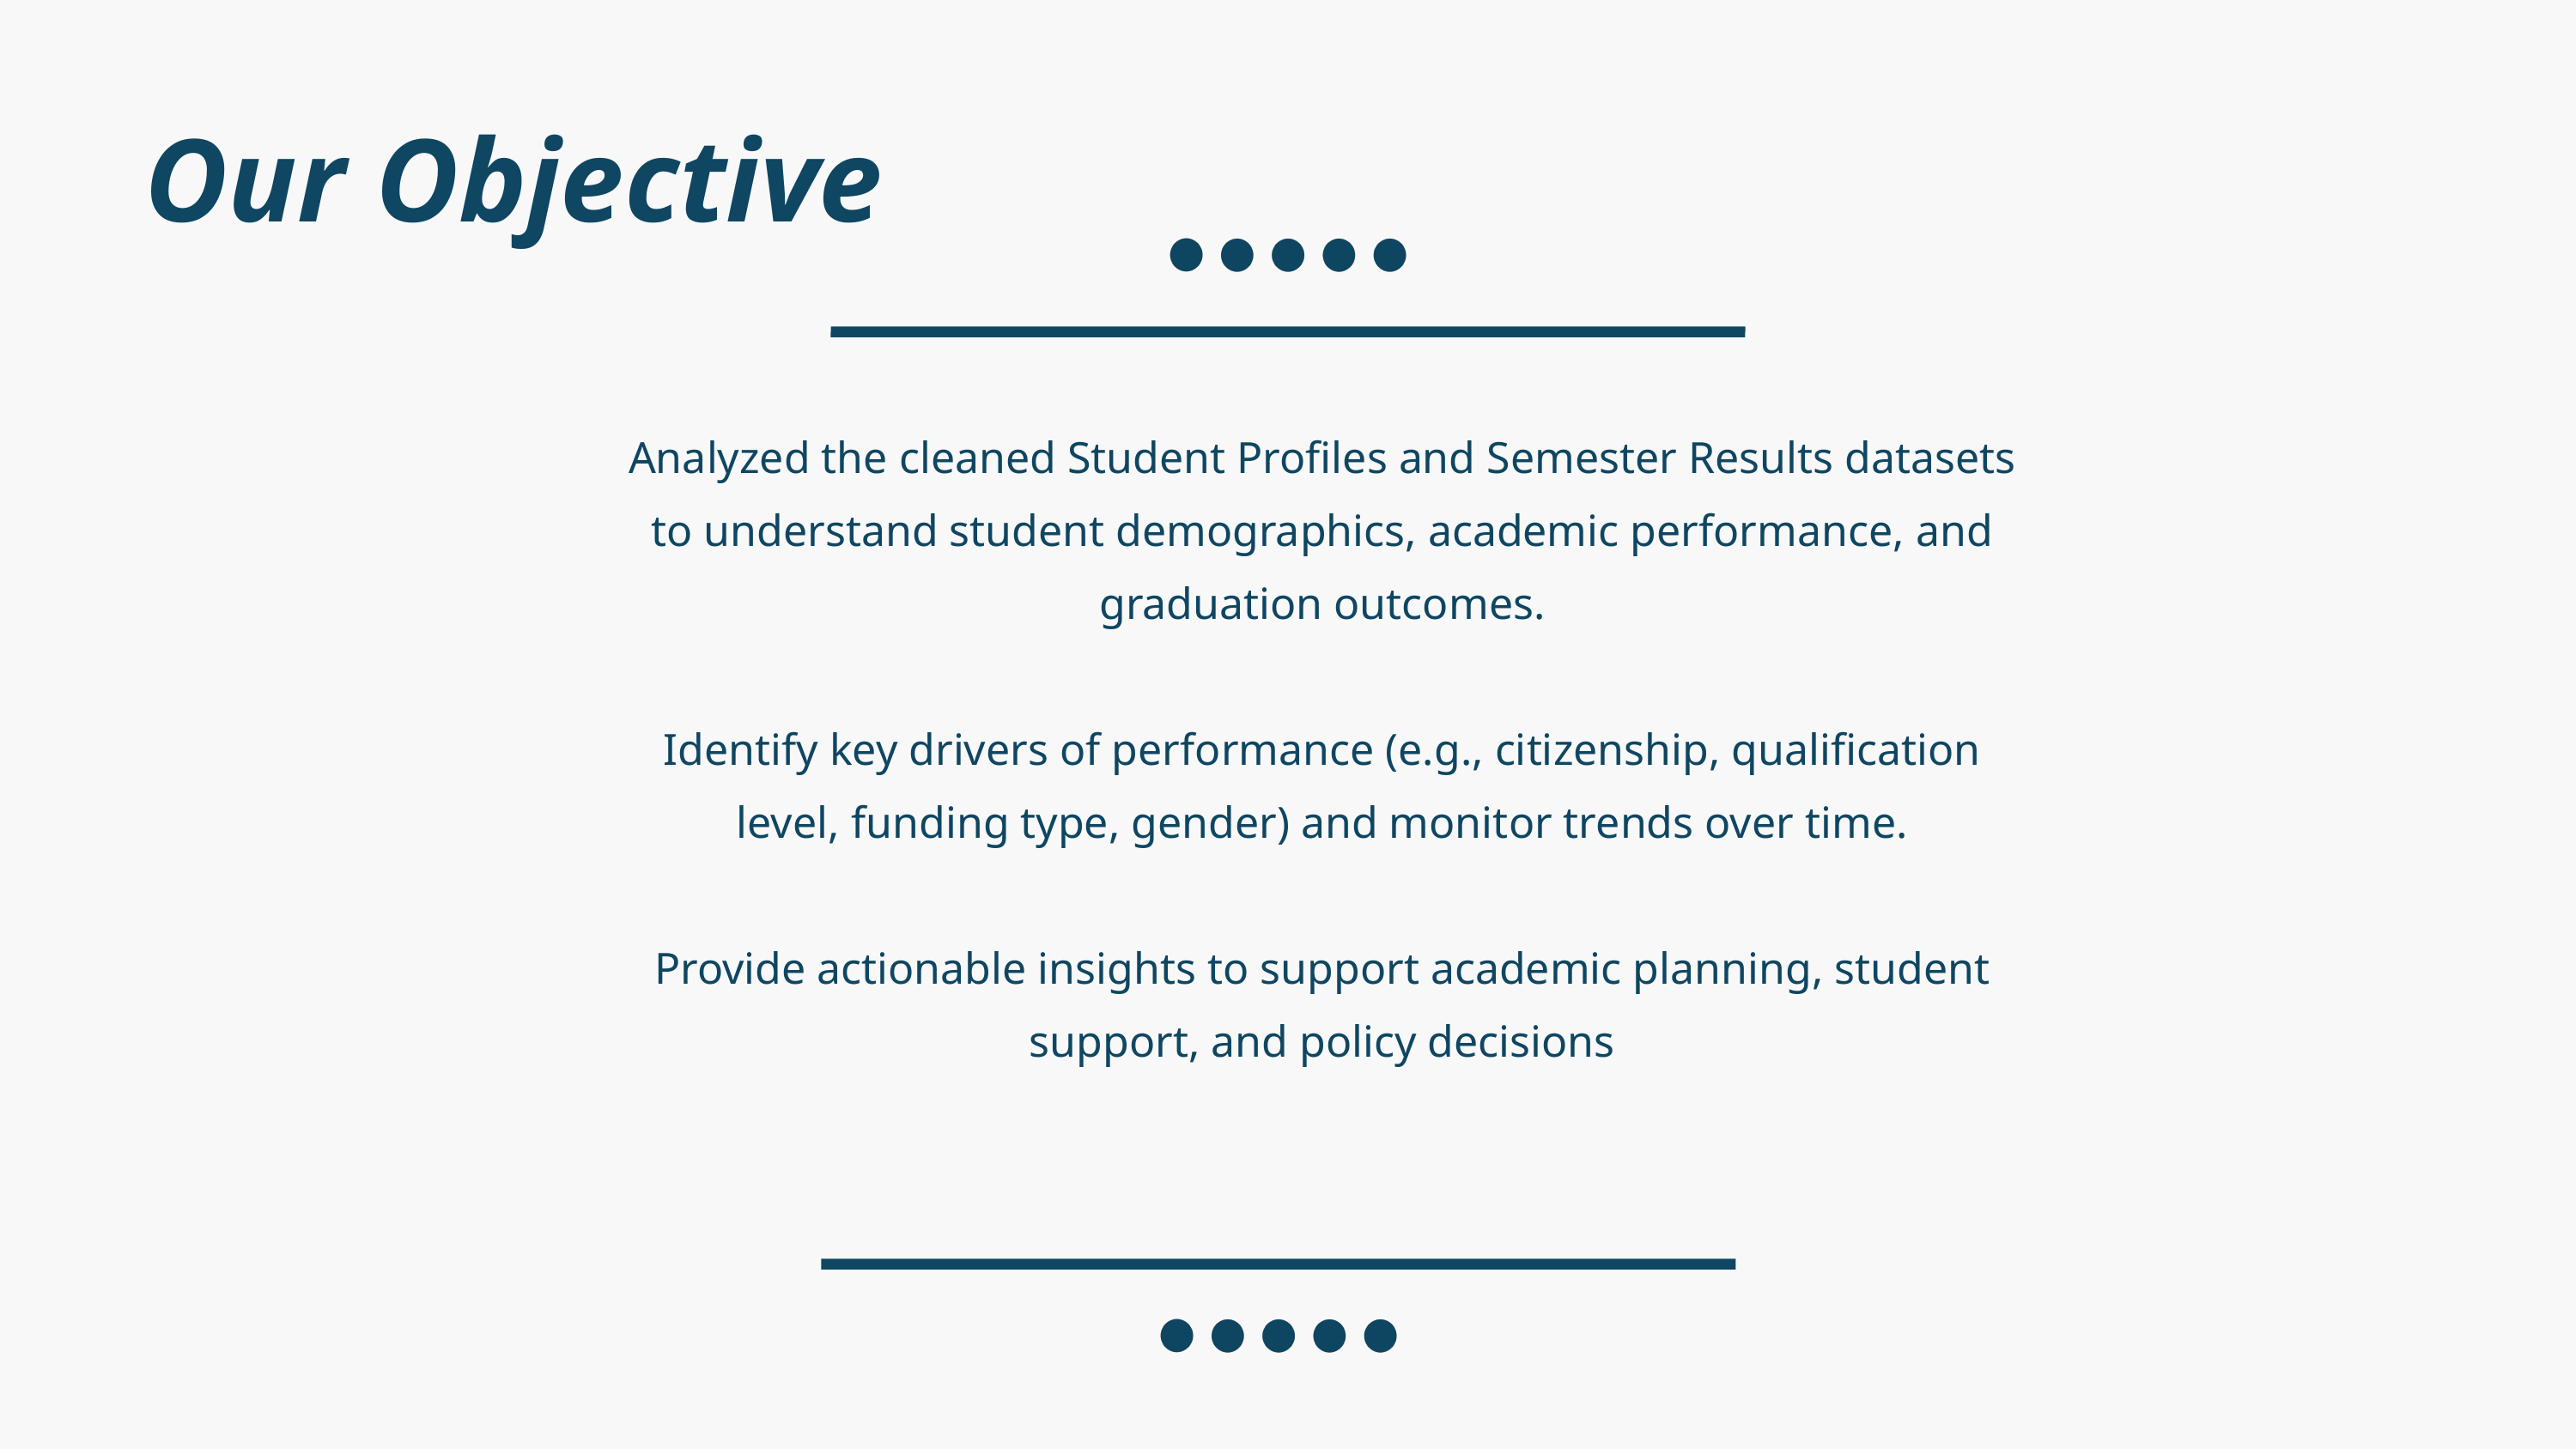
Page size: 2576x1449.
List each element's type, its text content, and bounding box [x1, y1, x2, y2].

text_box Our Objective [144, 84, 1279, 246]
text_box [1170, 237, 1406, 273]
text_box [1160, 1318, 1397, 1354]
text_box Analyzed the cleaned Student Profiles and Semester Results datasets to understand student demographics, academic performance, and graduation outcomes. Identify key drivers of performance (e.g., citizenship, qualification level, funding type, gender) and monitor trends over time. Provide actionable insights to support academic planning, student support, and policy decisions [621, 409, 2025, 1066]
